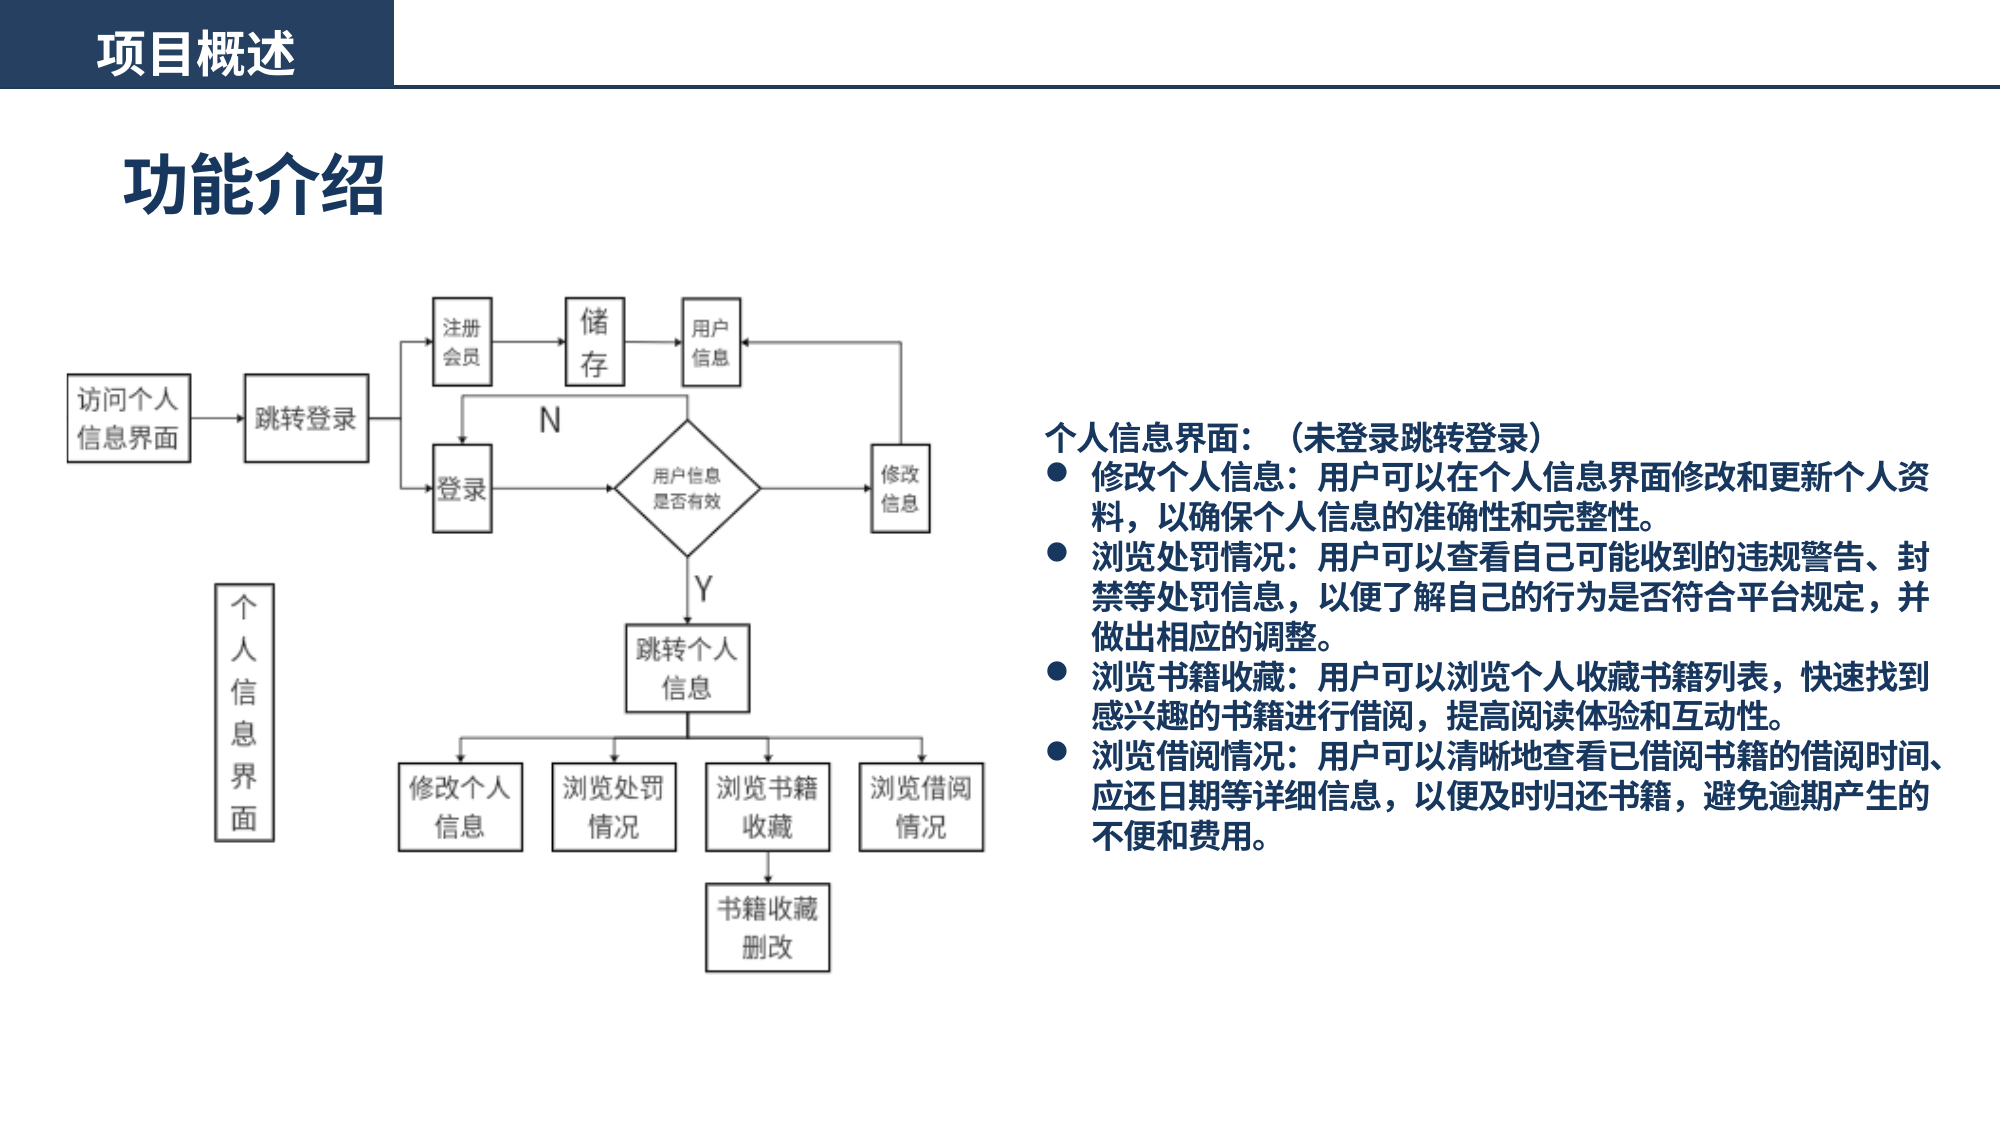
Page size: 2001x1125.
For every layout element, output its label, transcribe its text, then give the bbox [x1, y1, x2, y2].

text_box 个人信息界面：（未登录跳转登录） 修改个人信息：用户可以在个人信息界面修改和更新个人资料，以确保个人信息的准确性和完整性。 浏览处罚情况：用户可以查看自己可能收到的违规警告、封禁等处罚信息，以便了解自己的行为是否符合平台规定，并做出相应的调整。 浏览书籍收藏：用户可以浏览个人收藏书籍列表，快速找到感兴趣的书籍进行借阅，提高阅读体验和互动性。 浏览借阅情况：用户可以清晰地查看已借阅书籍的借阅时间、应还日期等详细信息，以便及时归还书籍，避免逾期产生的不便和费用。 [1029, 399, 1947, 863]
text_box 项目概述 [0, 0, 395, 86]
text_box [2, 253, 1001, 983]
text_box 功能介绍 [108, 97, 1892, 231]
